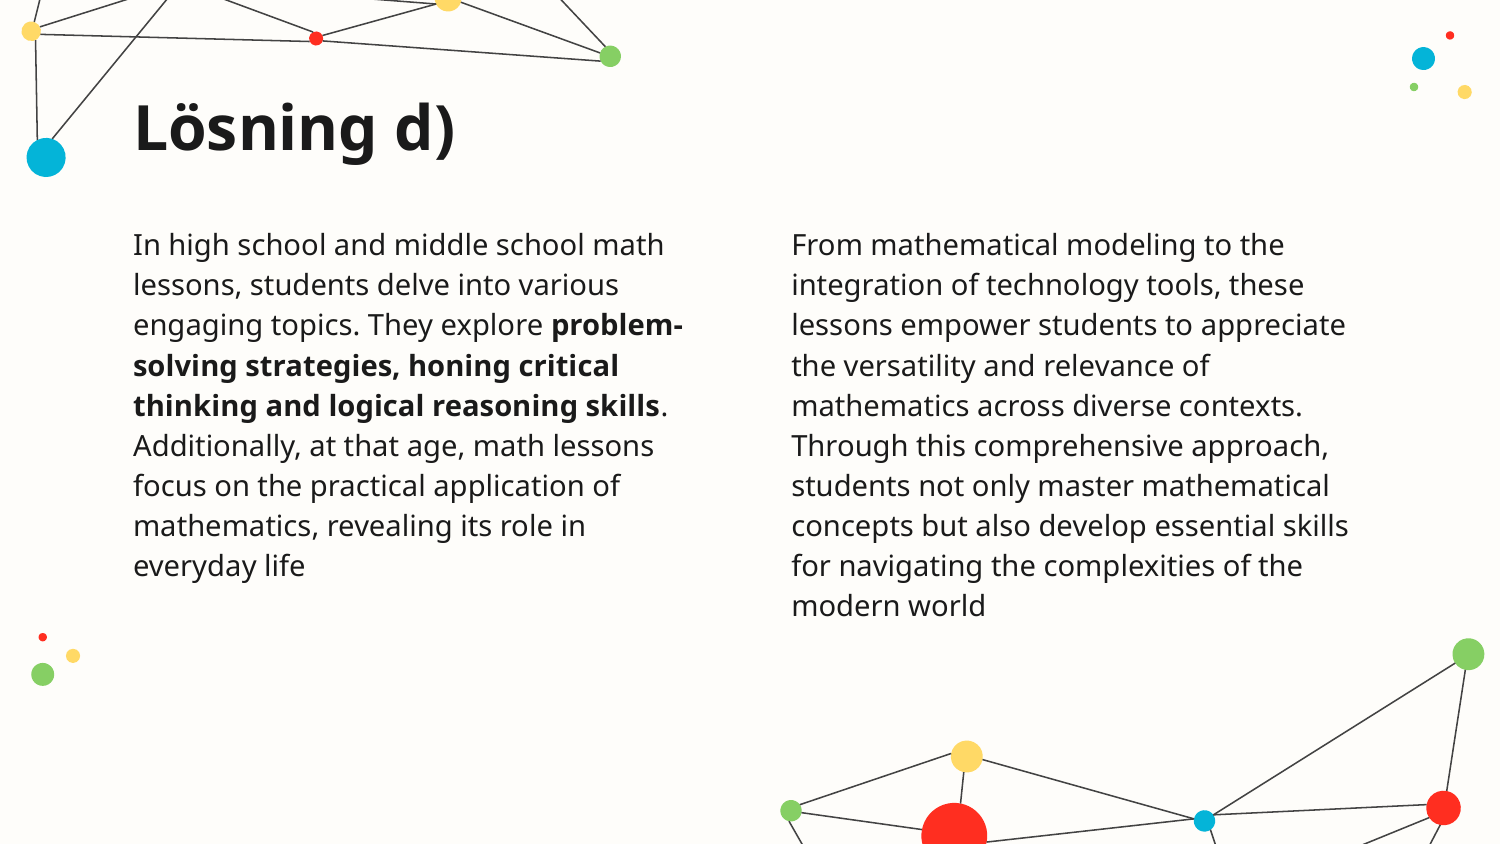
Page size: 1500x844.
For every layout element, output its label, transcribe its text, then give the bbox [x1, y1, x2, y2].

subtitle From mathematical modeling to the integration of technology tools, these lessons empower students to appreciate the versatility and relevance of mathematics across diverse contexts. Through this comprehensive approach, students not only master mathematical concepts but also develop essential skills for navigating the complexities of the modern world [776, 206, 1383, 686]
subtitle In high school and middle school math lessons, students delve into various engaging topics. They explore problem-solving strategies, honing critical thinking and logical reasoning skills. Additionally, at that age, math lessons focus on the practical application of mathematics, revealing its role in everyday life [118, 206, 725, 686]
title Lösning d) [118, 72, 1382, 167]
